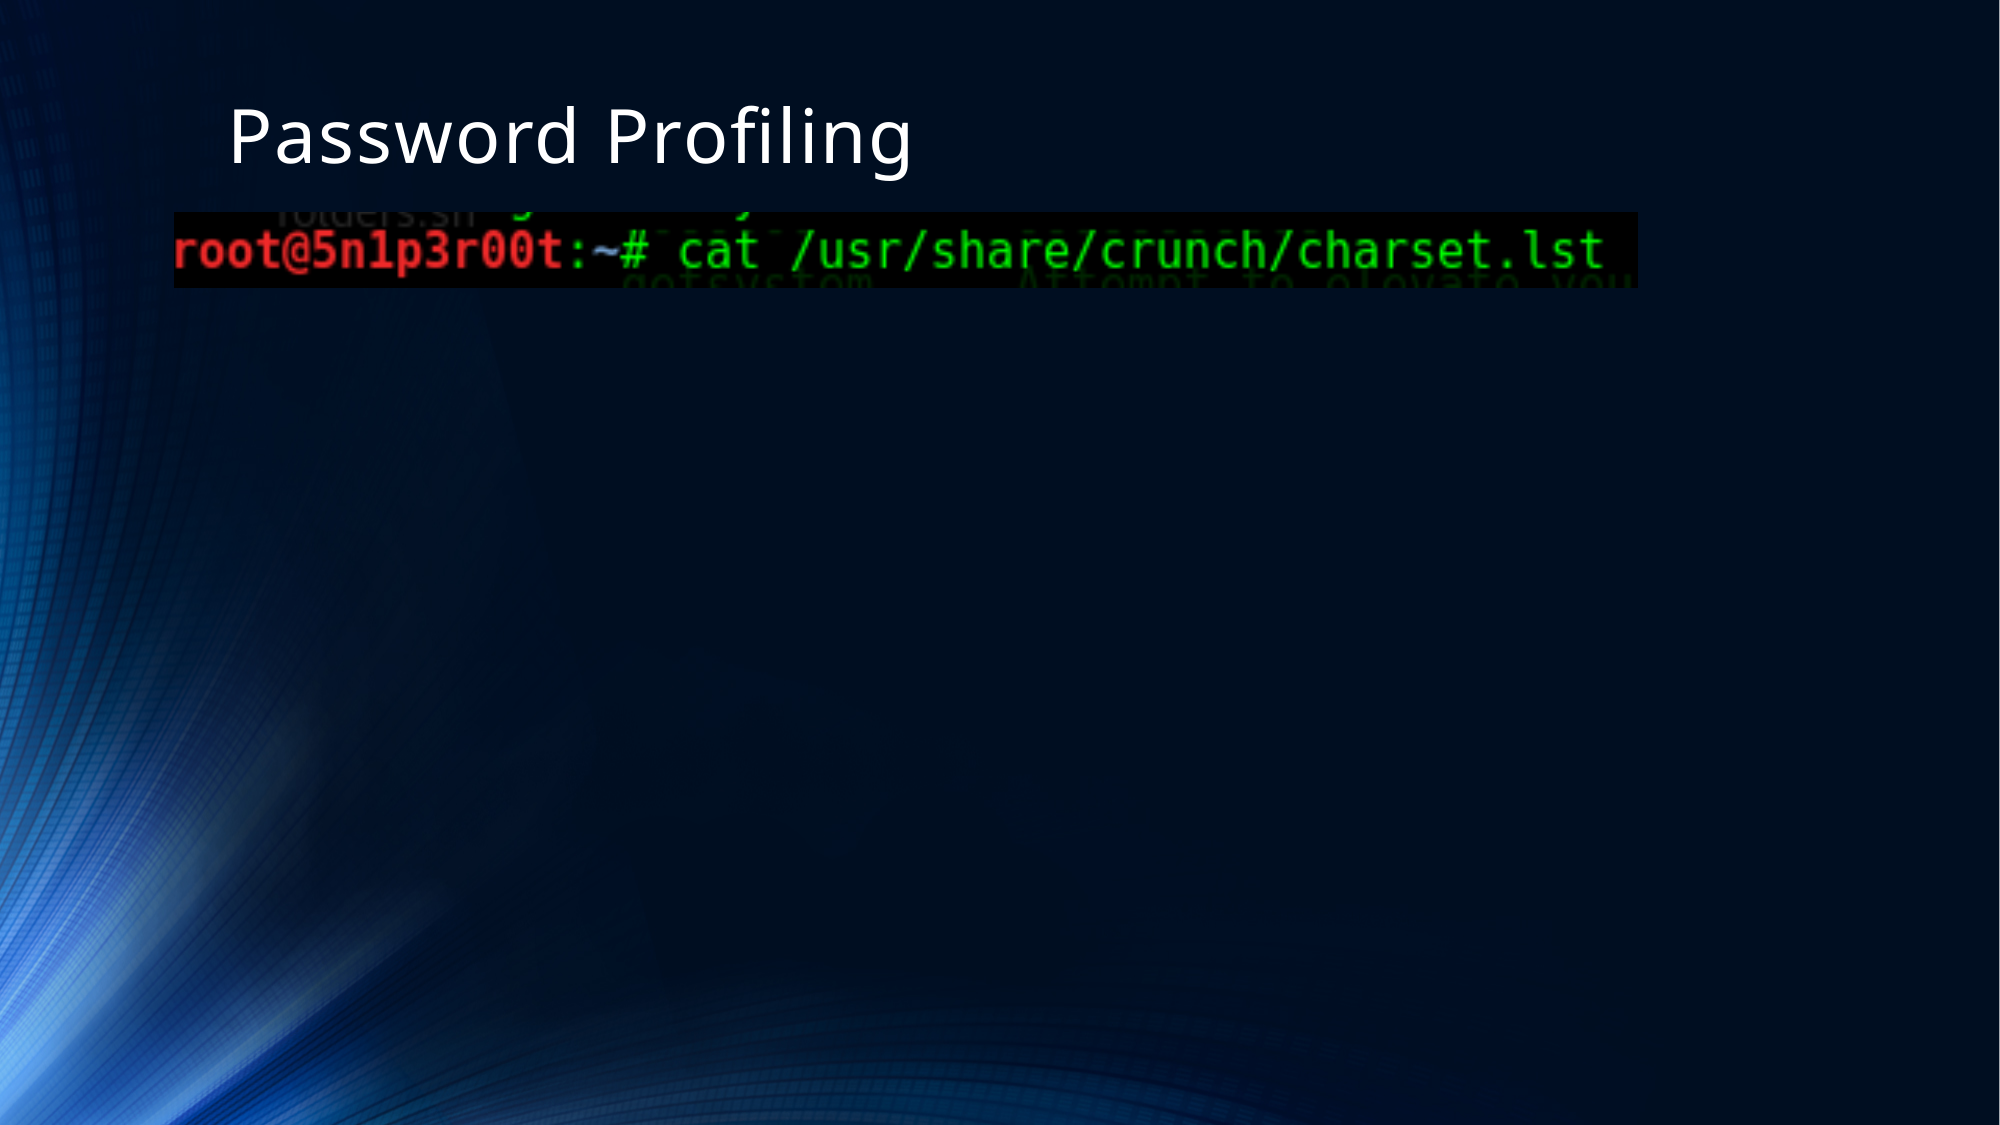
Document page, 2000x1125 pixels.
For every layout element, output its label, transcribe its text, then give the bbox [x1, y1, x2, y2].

title Password Profiling [212, 50, 1713, 188]
picture [0, 0, 2000, 1125]
